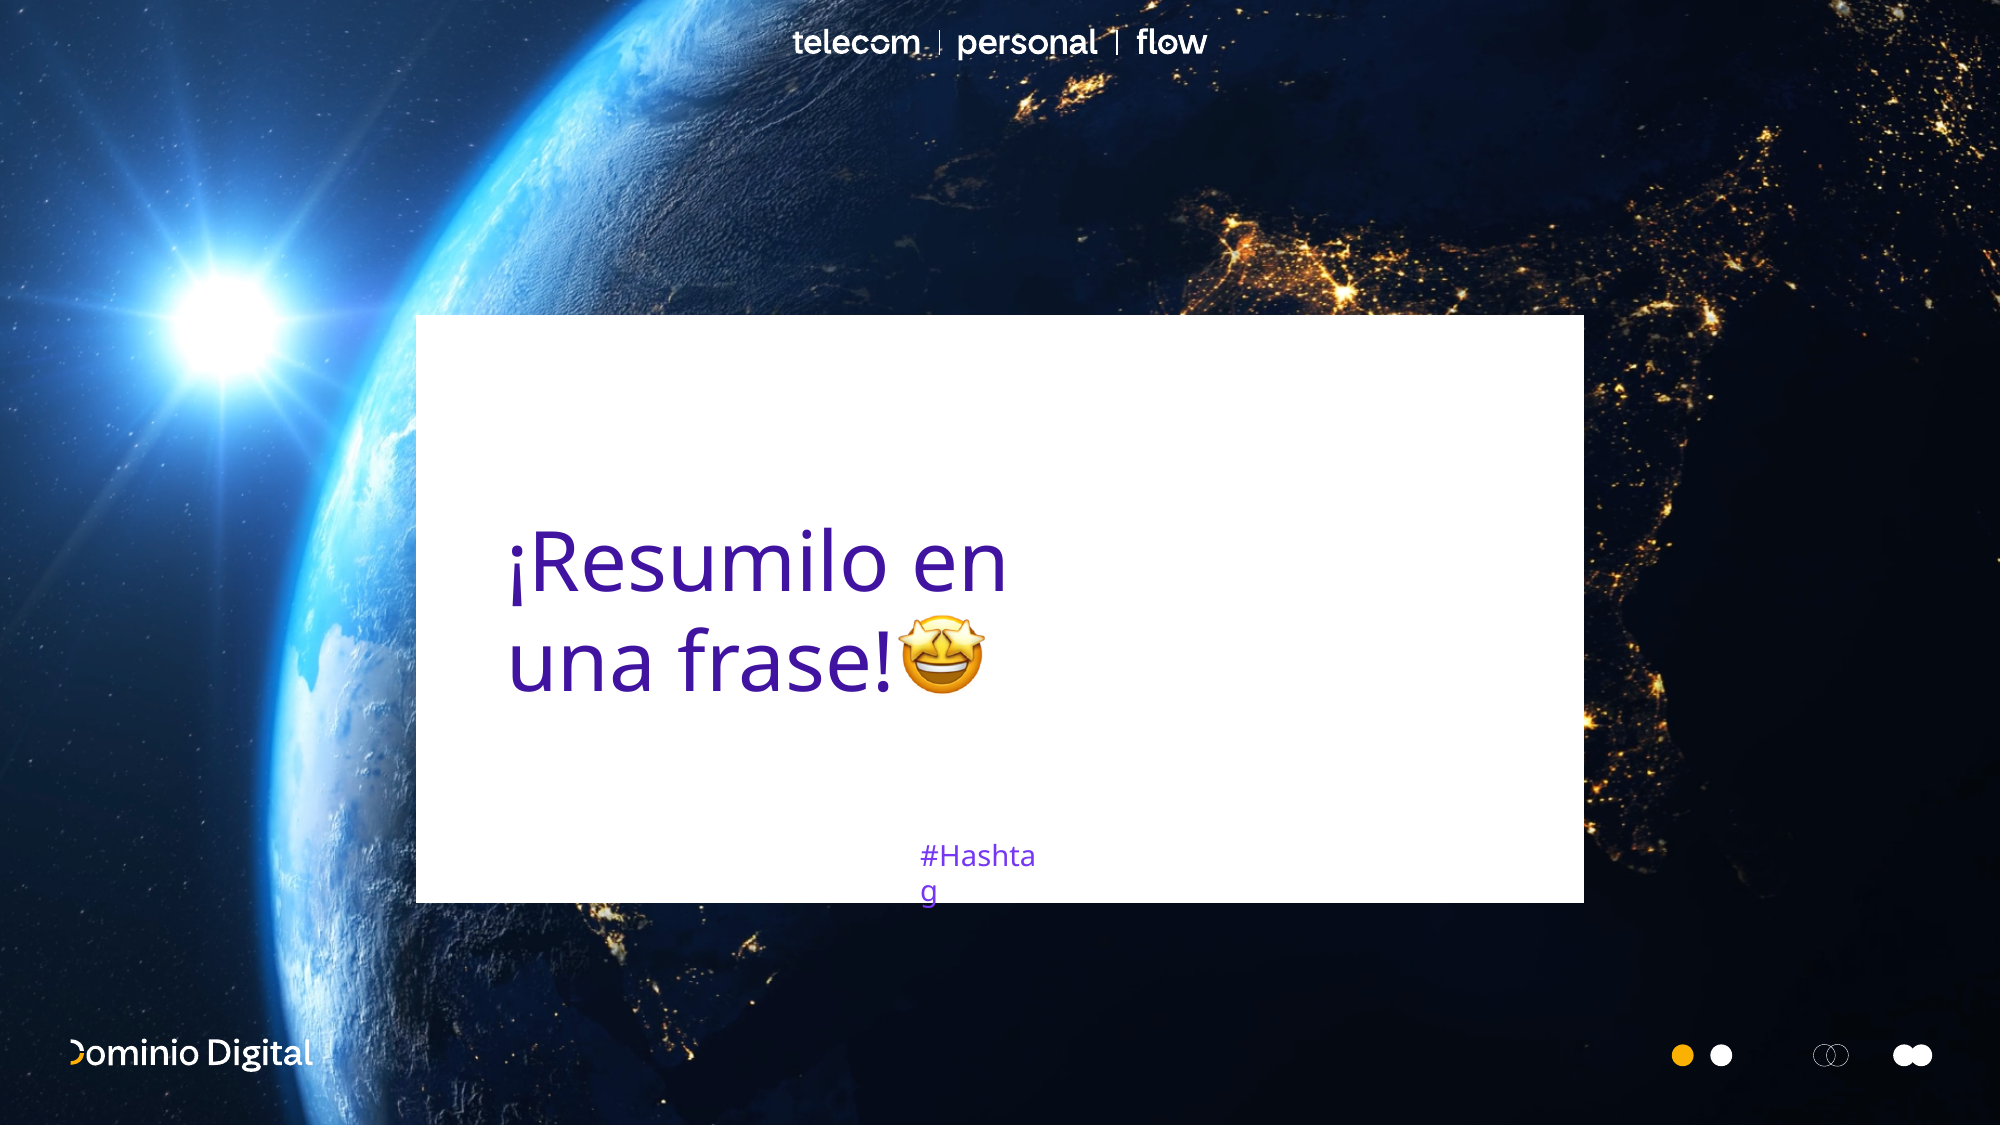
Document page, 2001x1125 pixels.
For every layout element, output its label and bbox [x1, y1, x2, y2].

picture [0, 0, 2000, 1125]
text_box [1671, 1044, 1933, 1067]
text_box [792, 28, 1208, 61]
text_box [70, 1038, 313, 1073]
